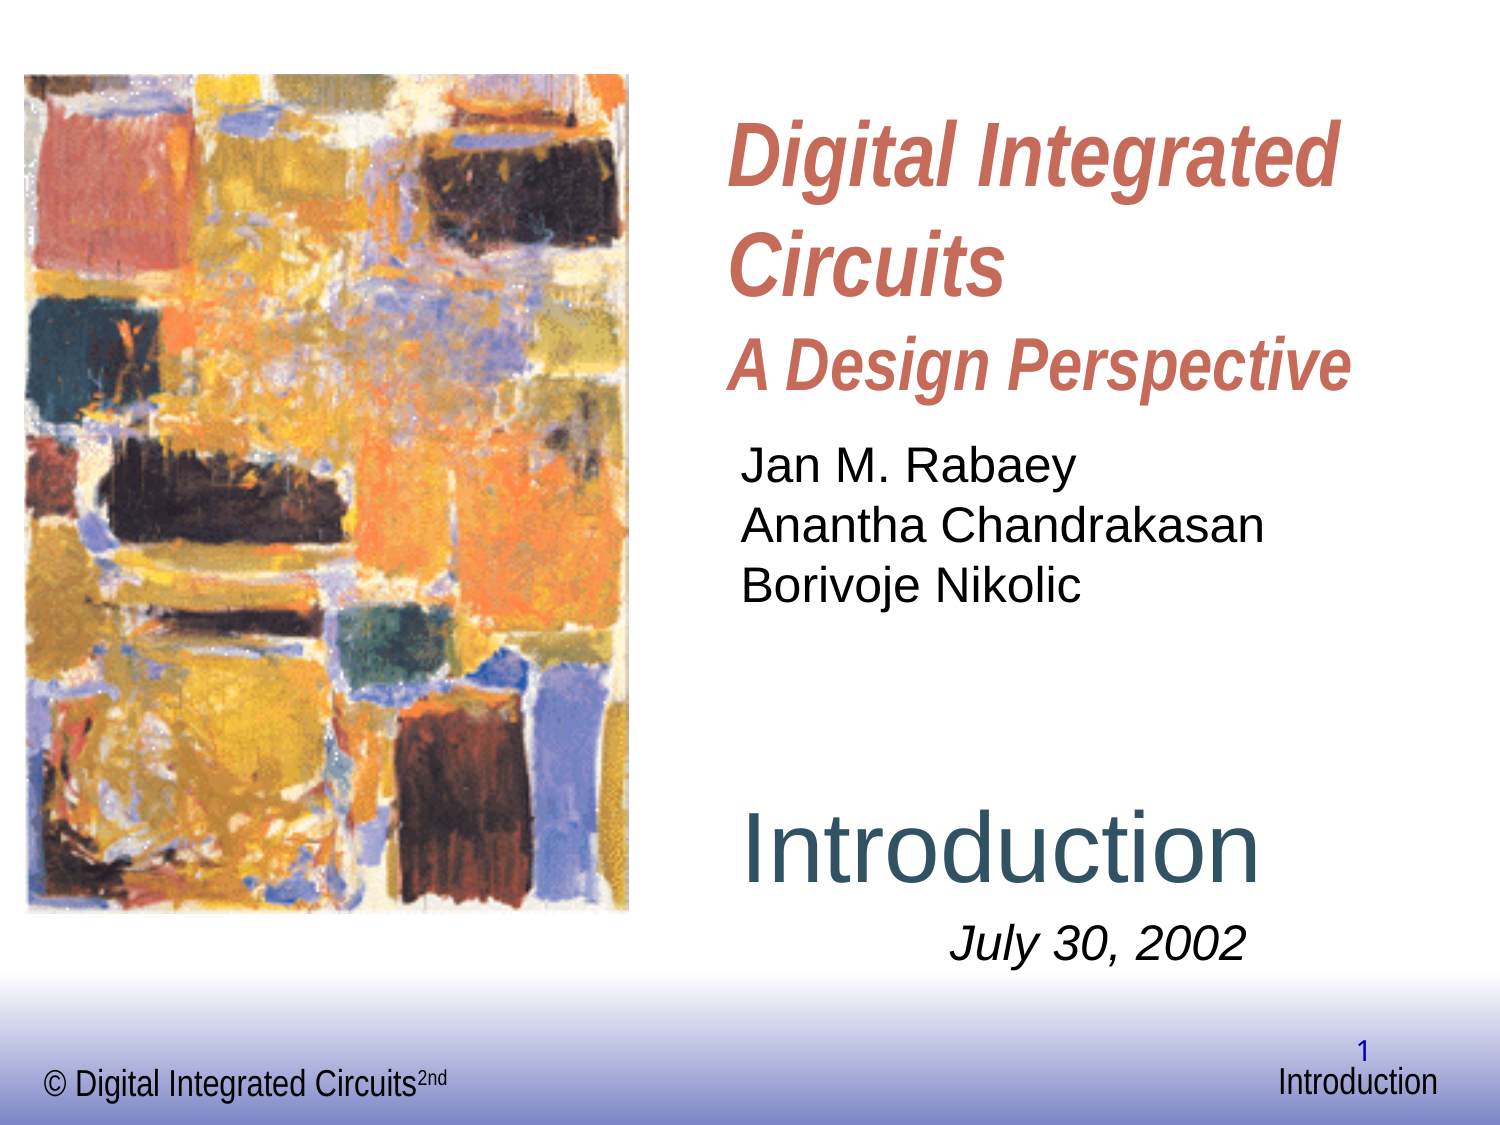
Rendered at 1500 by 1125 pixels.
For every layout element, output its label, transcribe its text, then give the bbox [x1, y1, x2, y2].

text_box July 30, 2002 [935, 903, 1262, 979]
picture [24, 74, 629, 914]
slide_number 1 [1074, 1025, 1388, 1100]
title Digital Integrated Circuits A Design Perspective [712, 224, 1500, 413]
text_box Introduction [726, 774, 1278, 910]
text_box Jan M. Rabaey Anantha Chandrakasan Borivoje Nikolic [725, 424, 1281, 620]
